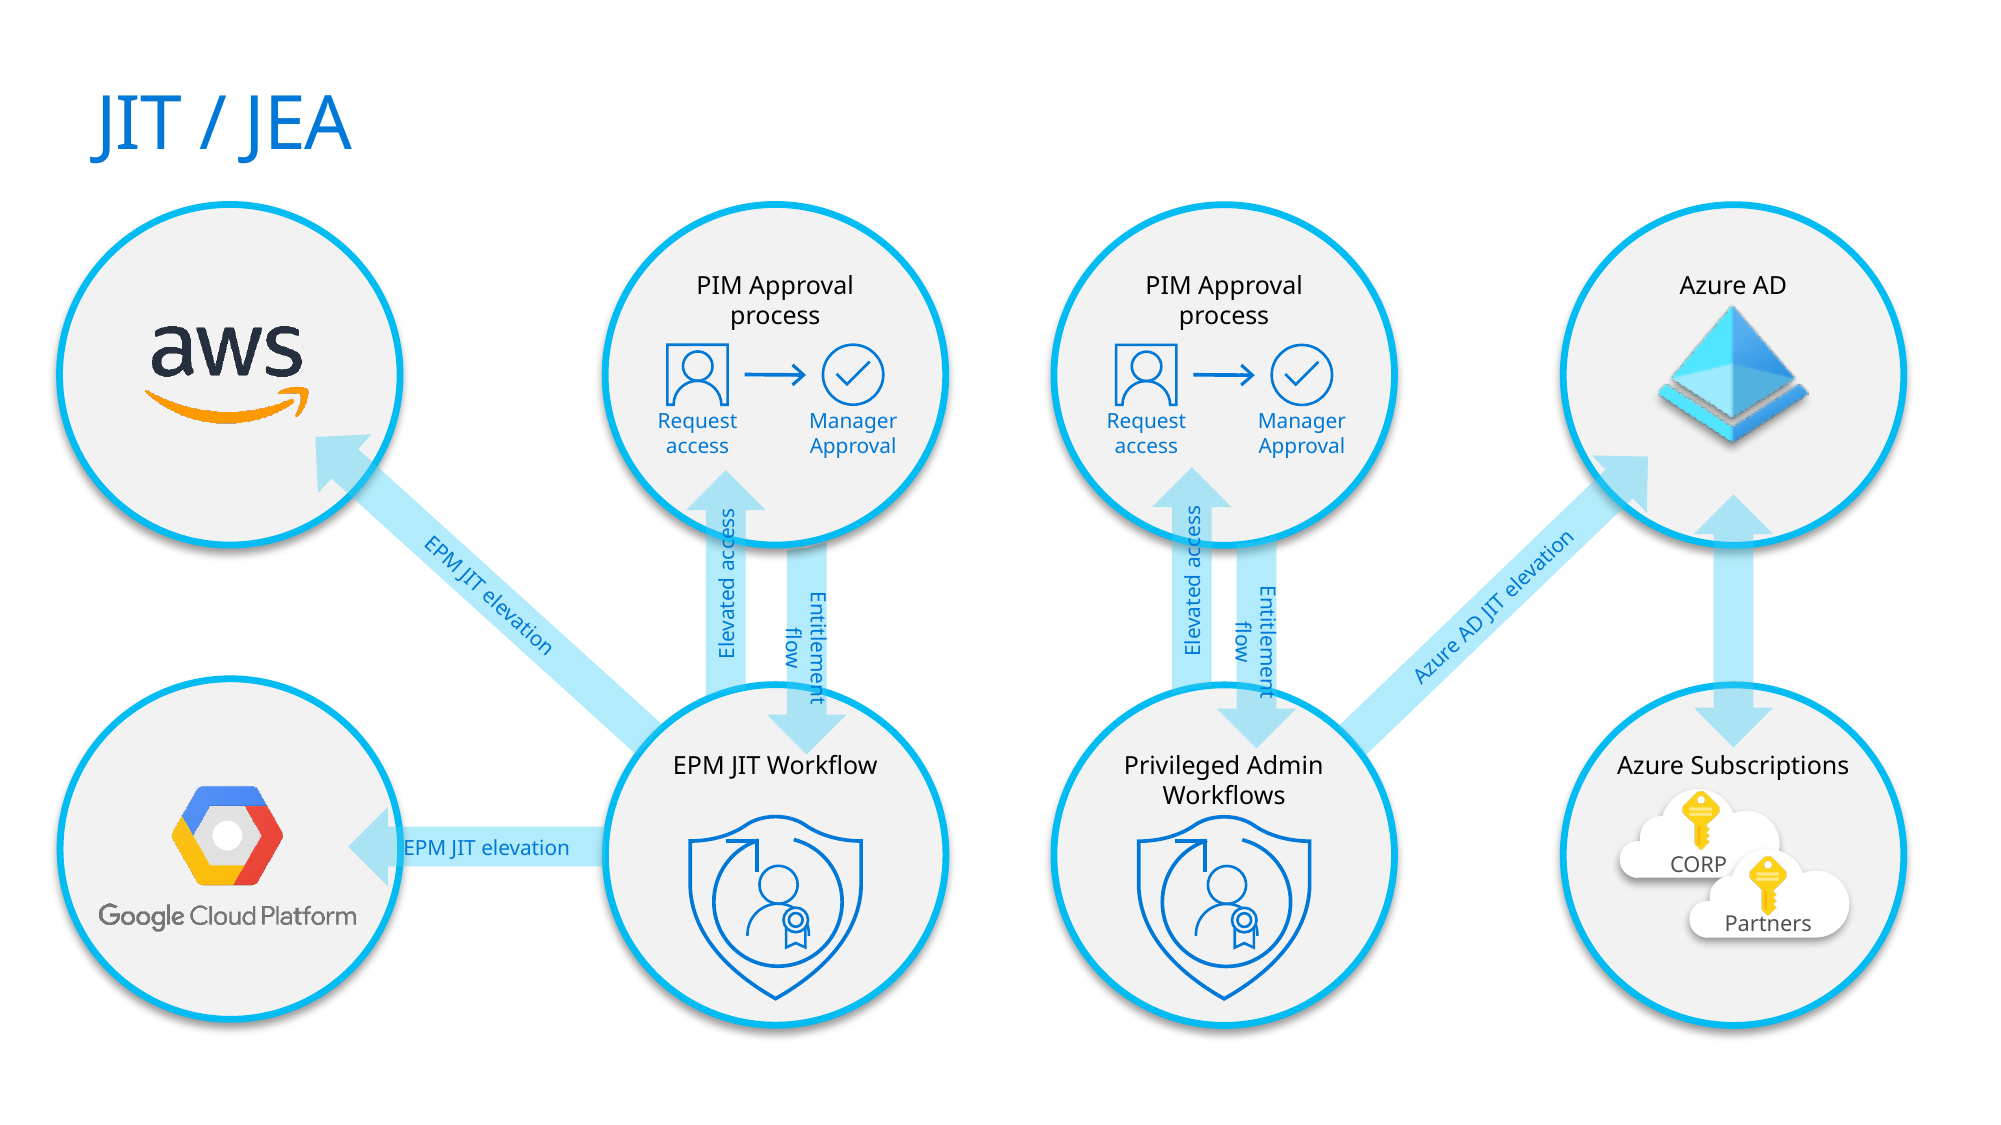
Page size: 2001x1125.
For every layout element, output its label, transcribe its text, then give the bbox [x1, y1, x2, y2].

text_box PIM Approval process [1053, 203, 1396, 547]
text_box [59, 678, 401, 1020]
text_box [605, 684, 947, 1026]
text_box Privileged Admin Workflows [1053, 684, 1396, 1027]
title JIT / JEA [96, 75, 1904, 166]
text_box EPM JIT elevation [401, 486, 619, 728]
text_box Azure AD [1562, 203, 1905, 545]
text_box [1617, 788, 1780, 879]
text_box Elevated access [1151, 466, 1233, 695]
text_box Entitlement flow [786, 553, 828, 684]
text_box [1692, 493, 1774, 748]
text_box Manager Approval [1271, 344, 1333, 405]
text_box EPM JIT elevation [401, 825, 605, 868]
text_box Entitlement flow [1216, 535, 1297, 749]
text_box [59, 204, 401, 546]
picture [1658, 299, 1809, 451]
text_box Azure AD JIT elevation [1337, 454, 1649, 757]
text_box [604, 204, 946, 546]
text_box Request access [1116, 344, 1177, 405]
text_box Elevated access [705, 546, 747, 684]
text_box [1687, 848, 1850, 939]
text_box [1138, 816, 1310, 1000]
text_box Azure Subscriptions [1562, 685, 1905, 1027]
